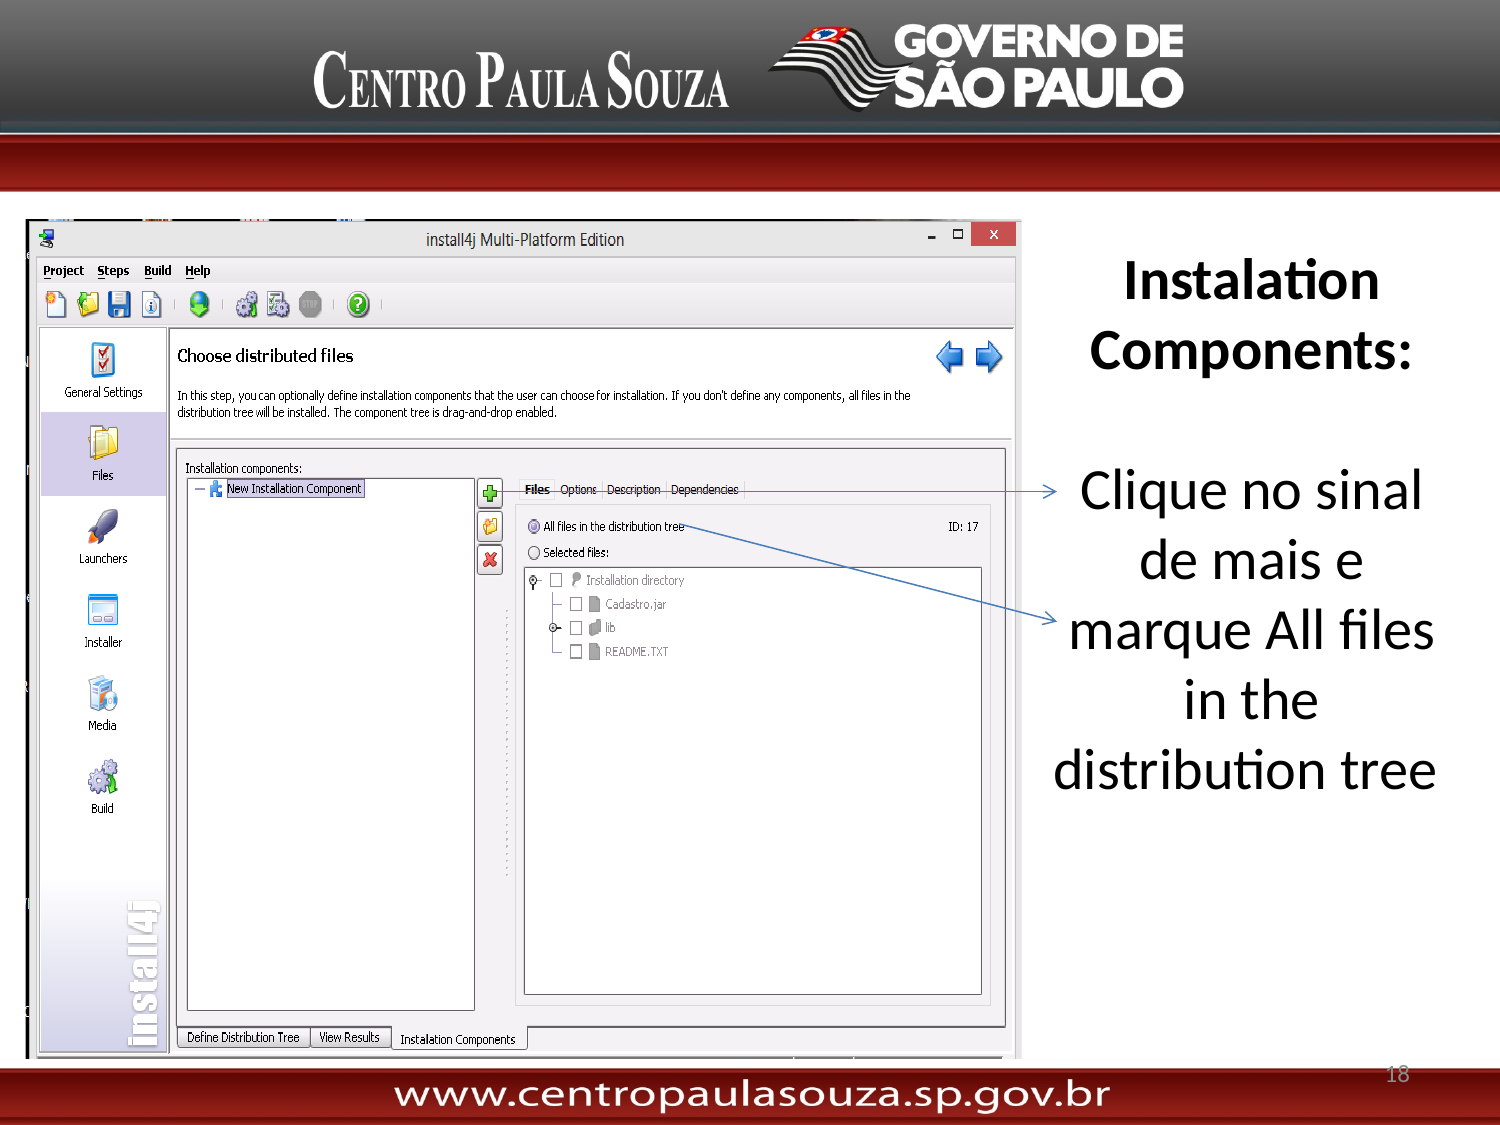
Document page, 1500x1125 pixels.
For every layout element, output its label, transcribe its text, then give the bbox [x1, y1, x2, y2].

text_box [25, 0, 498, 219]
slide_number 18 [1074, 1042, 1425, 1103]
picture [0, 0, 1500, 1125]
text_box Instalation Components: Clique no sinal de mais e marque All files in the distribution tree [1033, 233, 1471, 809]
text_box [678, 523, 1058, 622]
